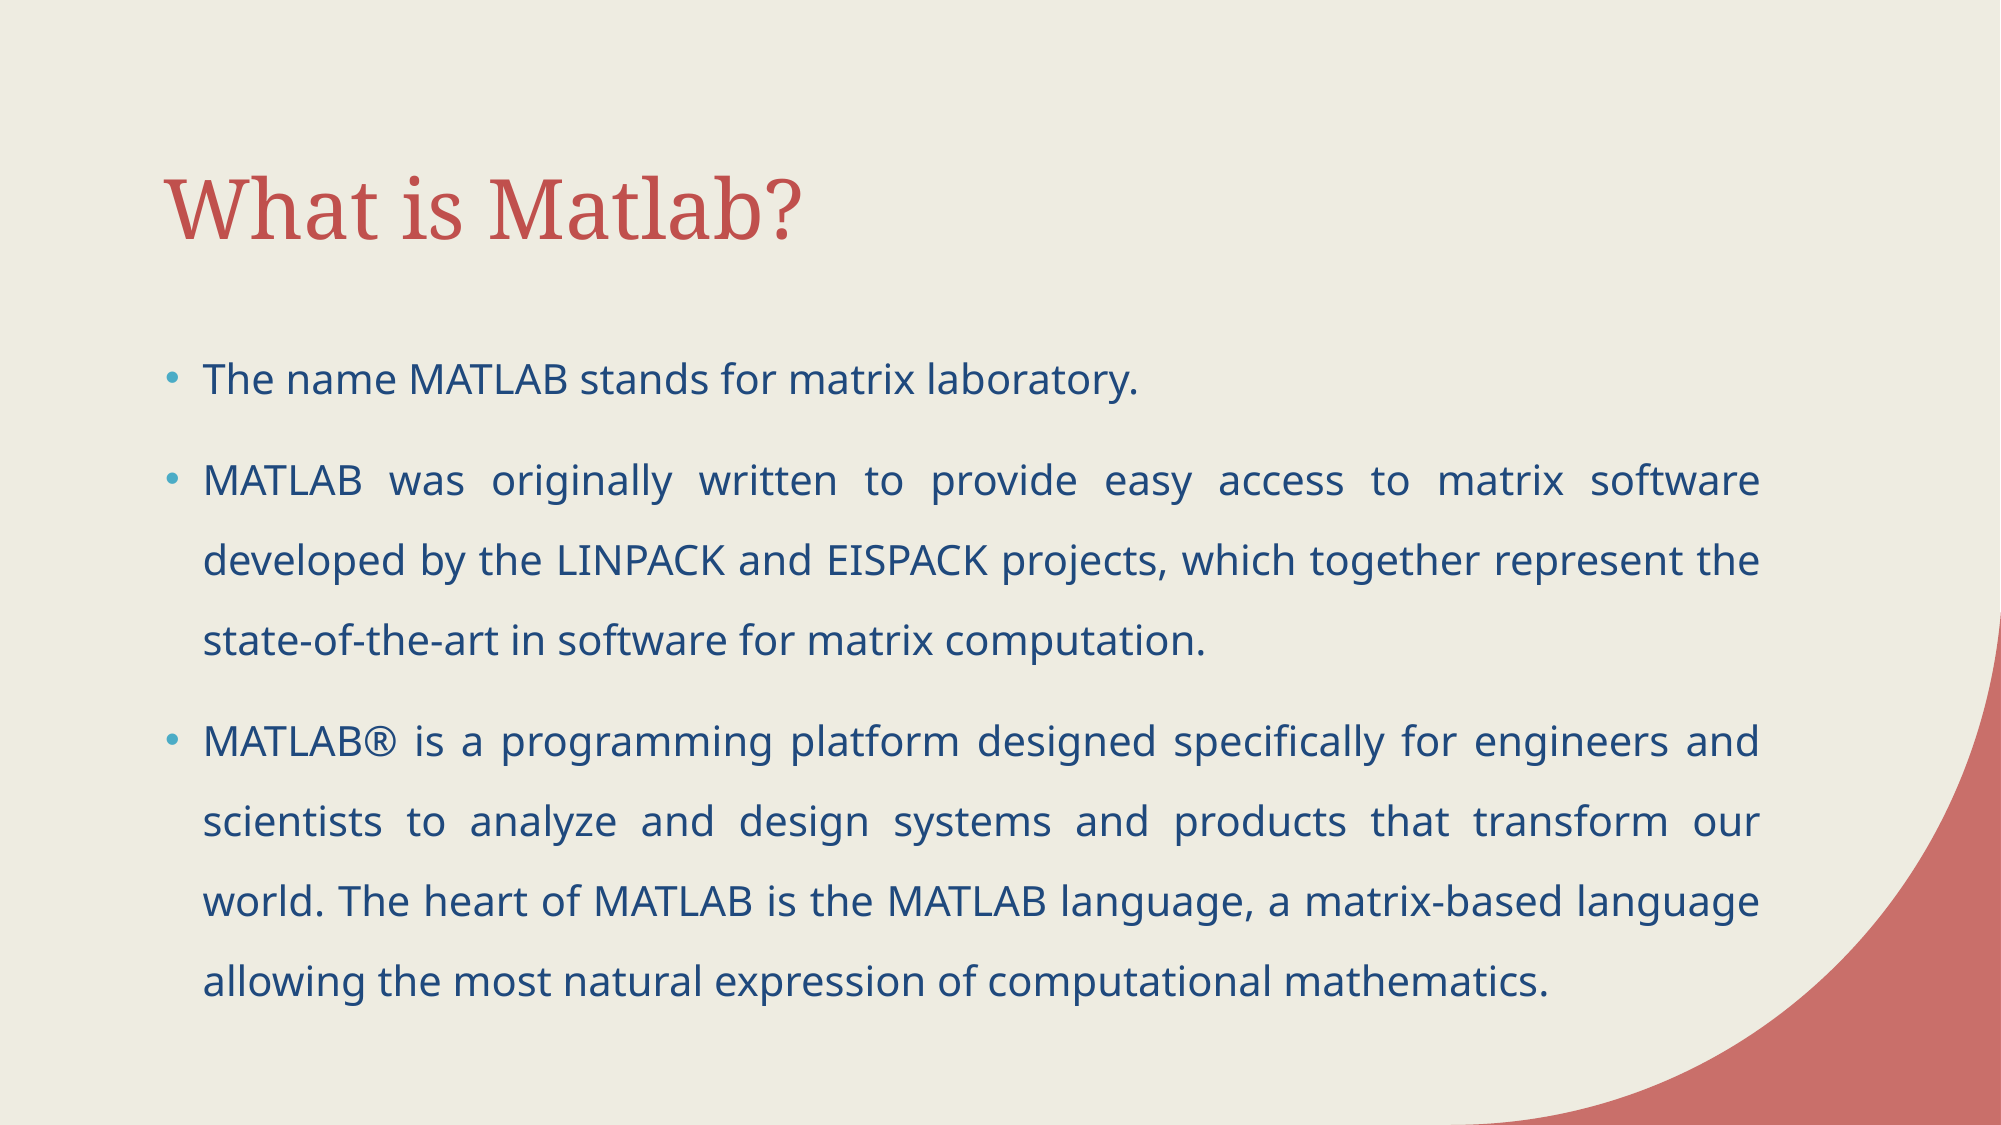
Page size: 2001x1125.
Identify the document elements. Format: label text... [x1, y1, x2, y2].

title What is Matlab? [148, 96, 1775, 315]
list The name MATLAB stands for matrix laboratory. MATLAB was originally written to provide easy access to matrix software developed by the LINPACK and EISPACK projects, which together represent the state-of-the-art in software for matrix computation. MATLAB® is a programming platform designed specifically for engineers and scientists to analyze and design systems and products that transform our world. The heart of MATLAB is the MATLAB language, a matrix-based language allowing the most natural expression of computational mathematics. [150, 314, 1777, 1068]
